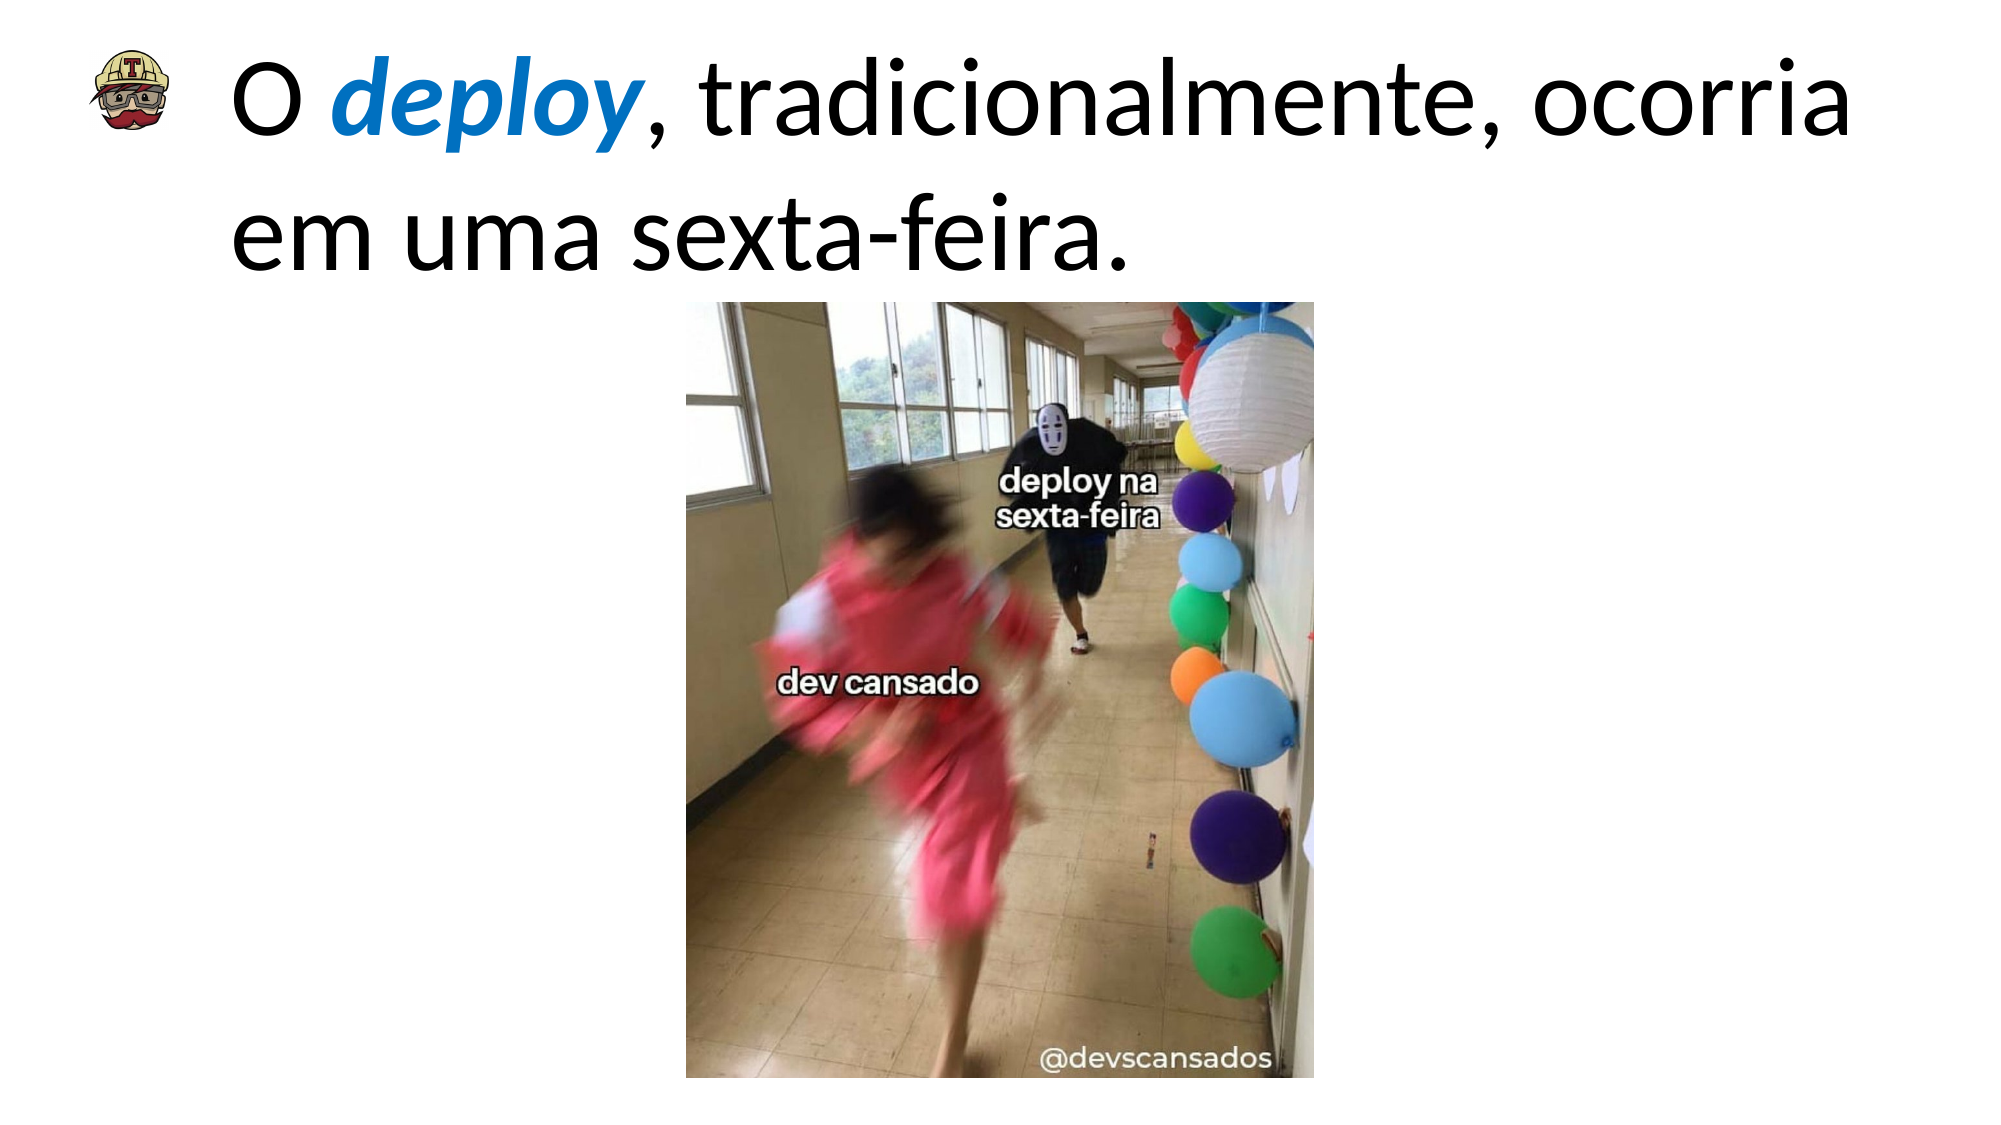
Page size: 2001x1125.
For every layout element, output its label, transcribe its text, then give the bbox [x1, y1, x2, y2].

picture [686, 302, 1314, 1078]
text_box O deploy, tradicionalmente, ocorria em uma sexta-feira. [0, 15, 2000, 300]
picture [89, 50, 169, 130]
